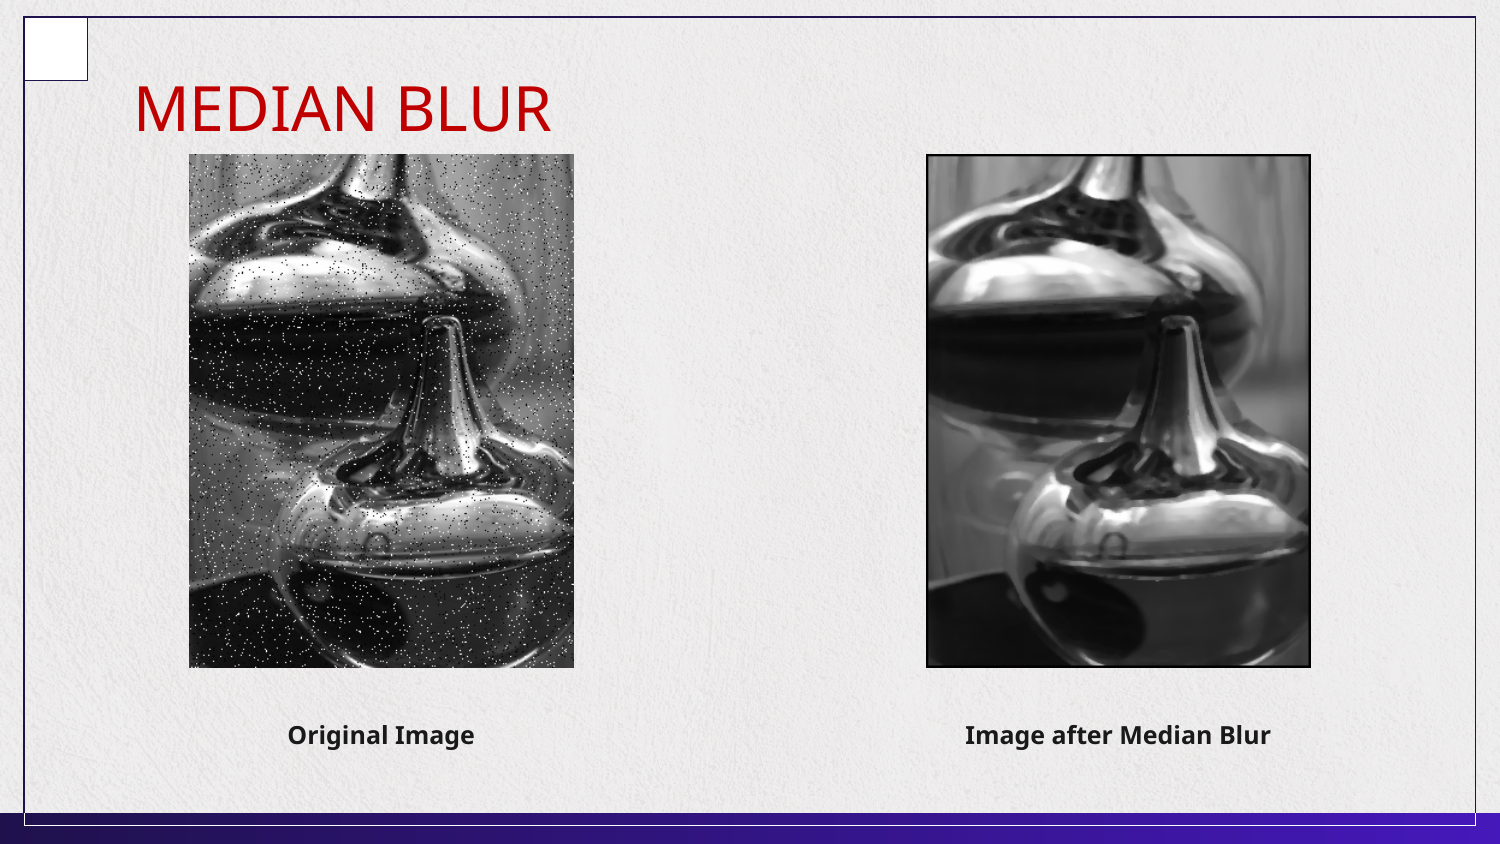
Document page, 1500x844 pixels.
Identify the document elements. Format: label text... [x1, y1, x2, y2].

text_box Image after Median Blur [855, 698, 1382, 771]
picture [0, 0, 1500, 844]
title MEDIAN BLUR [118, 53, 1382, 148]
subtitle Original Image [118, 698, 645, 771]
